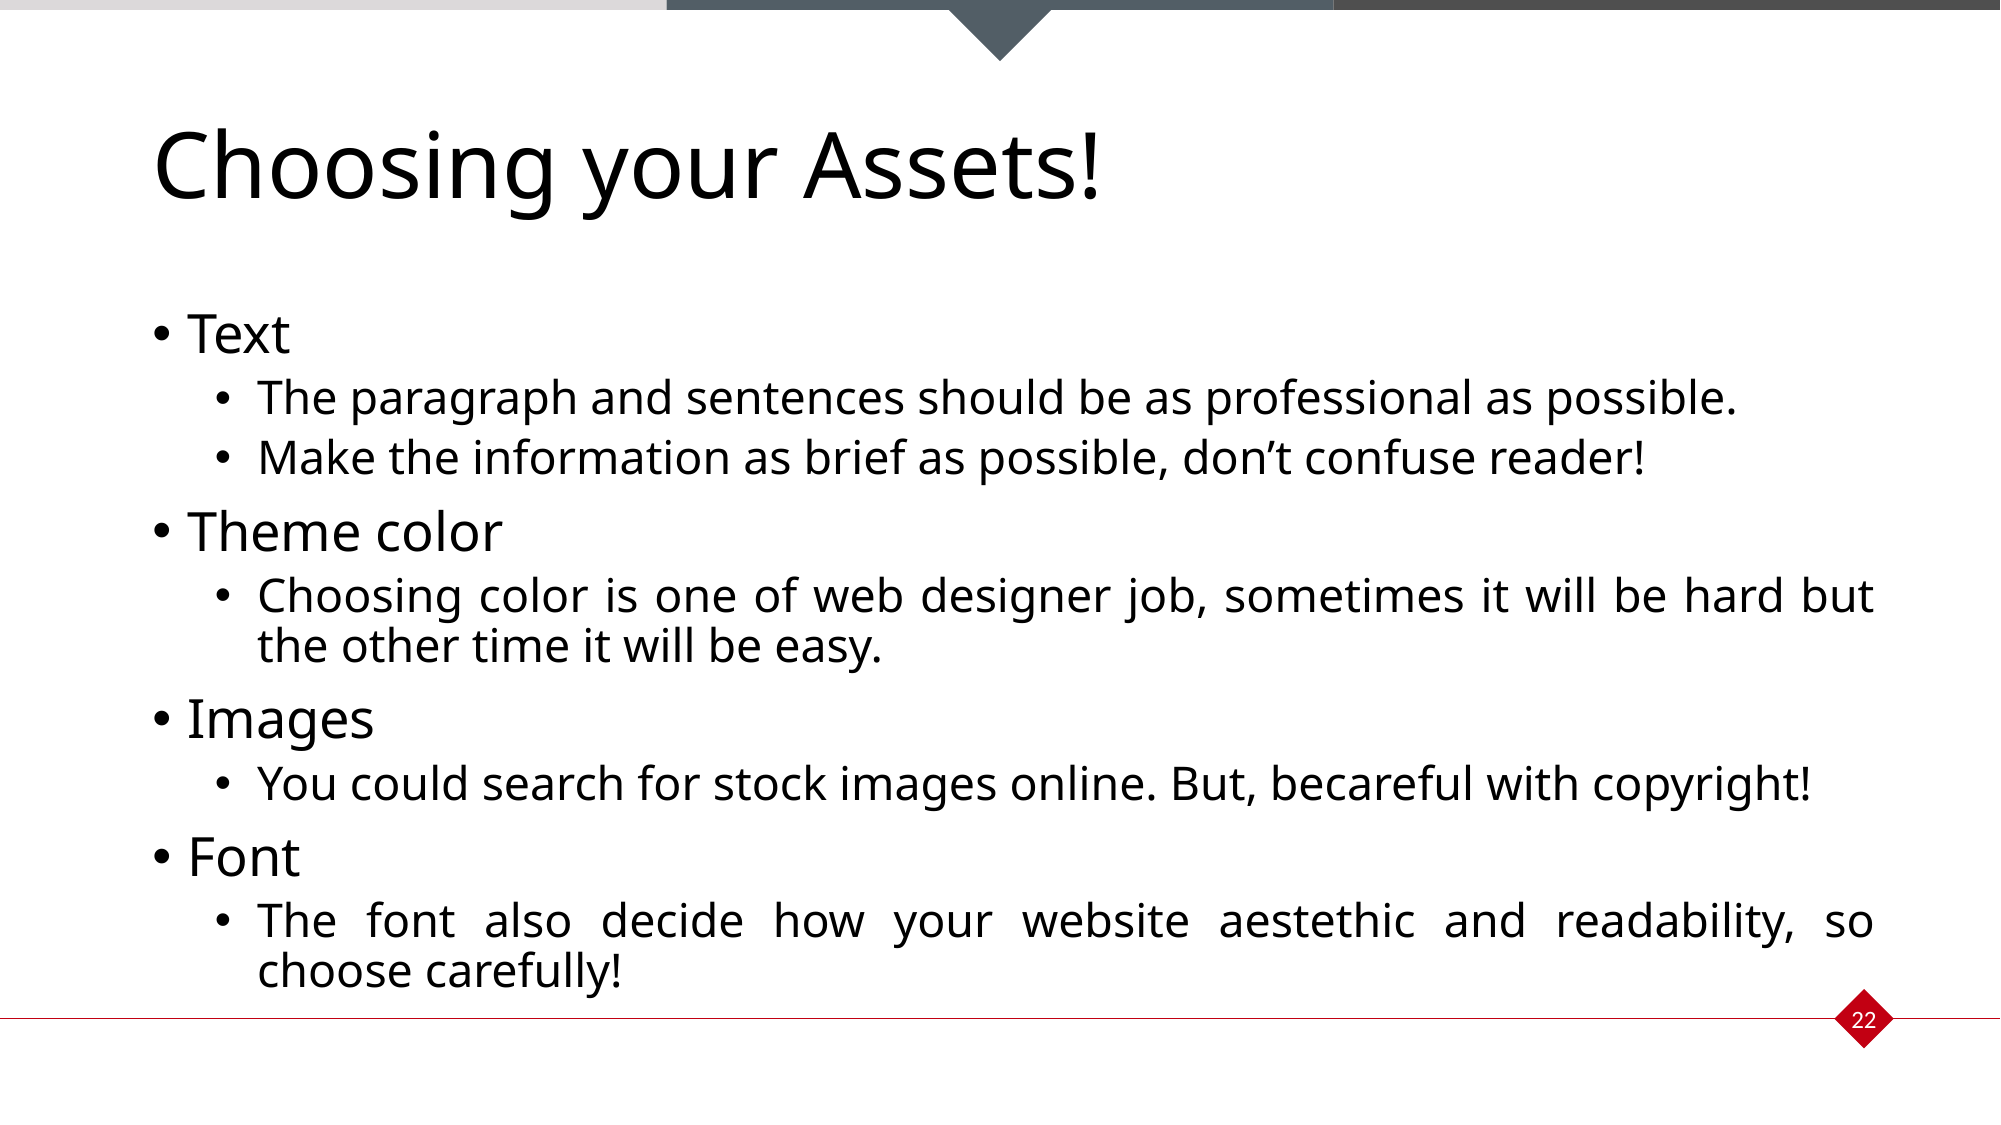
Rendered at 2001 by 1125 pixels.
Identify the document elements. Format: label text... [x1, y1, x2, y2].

title Choosing your Assets! [137, 59, 1863, 278]
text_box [0, 0, 2000, 46]
list Text The paragraph and sentences should be as professional as possible. Make the information as brief as possible, don’t confuse reader! Theme color Choosing color is one of web designer job, sometimes it will be hard but the other time it will be easy. Images You could search for stock images online. But, becareful with copyright! Font The font also decide how your website aestethic and readability, so choose carefully! [137, 299, 1891, 1014]
